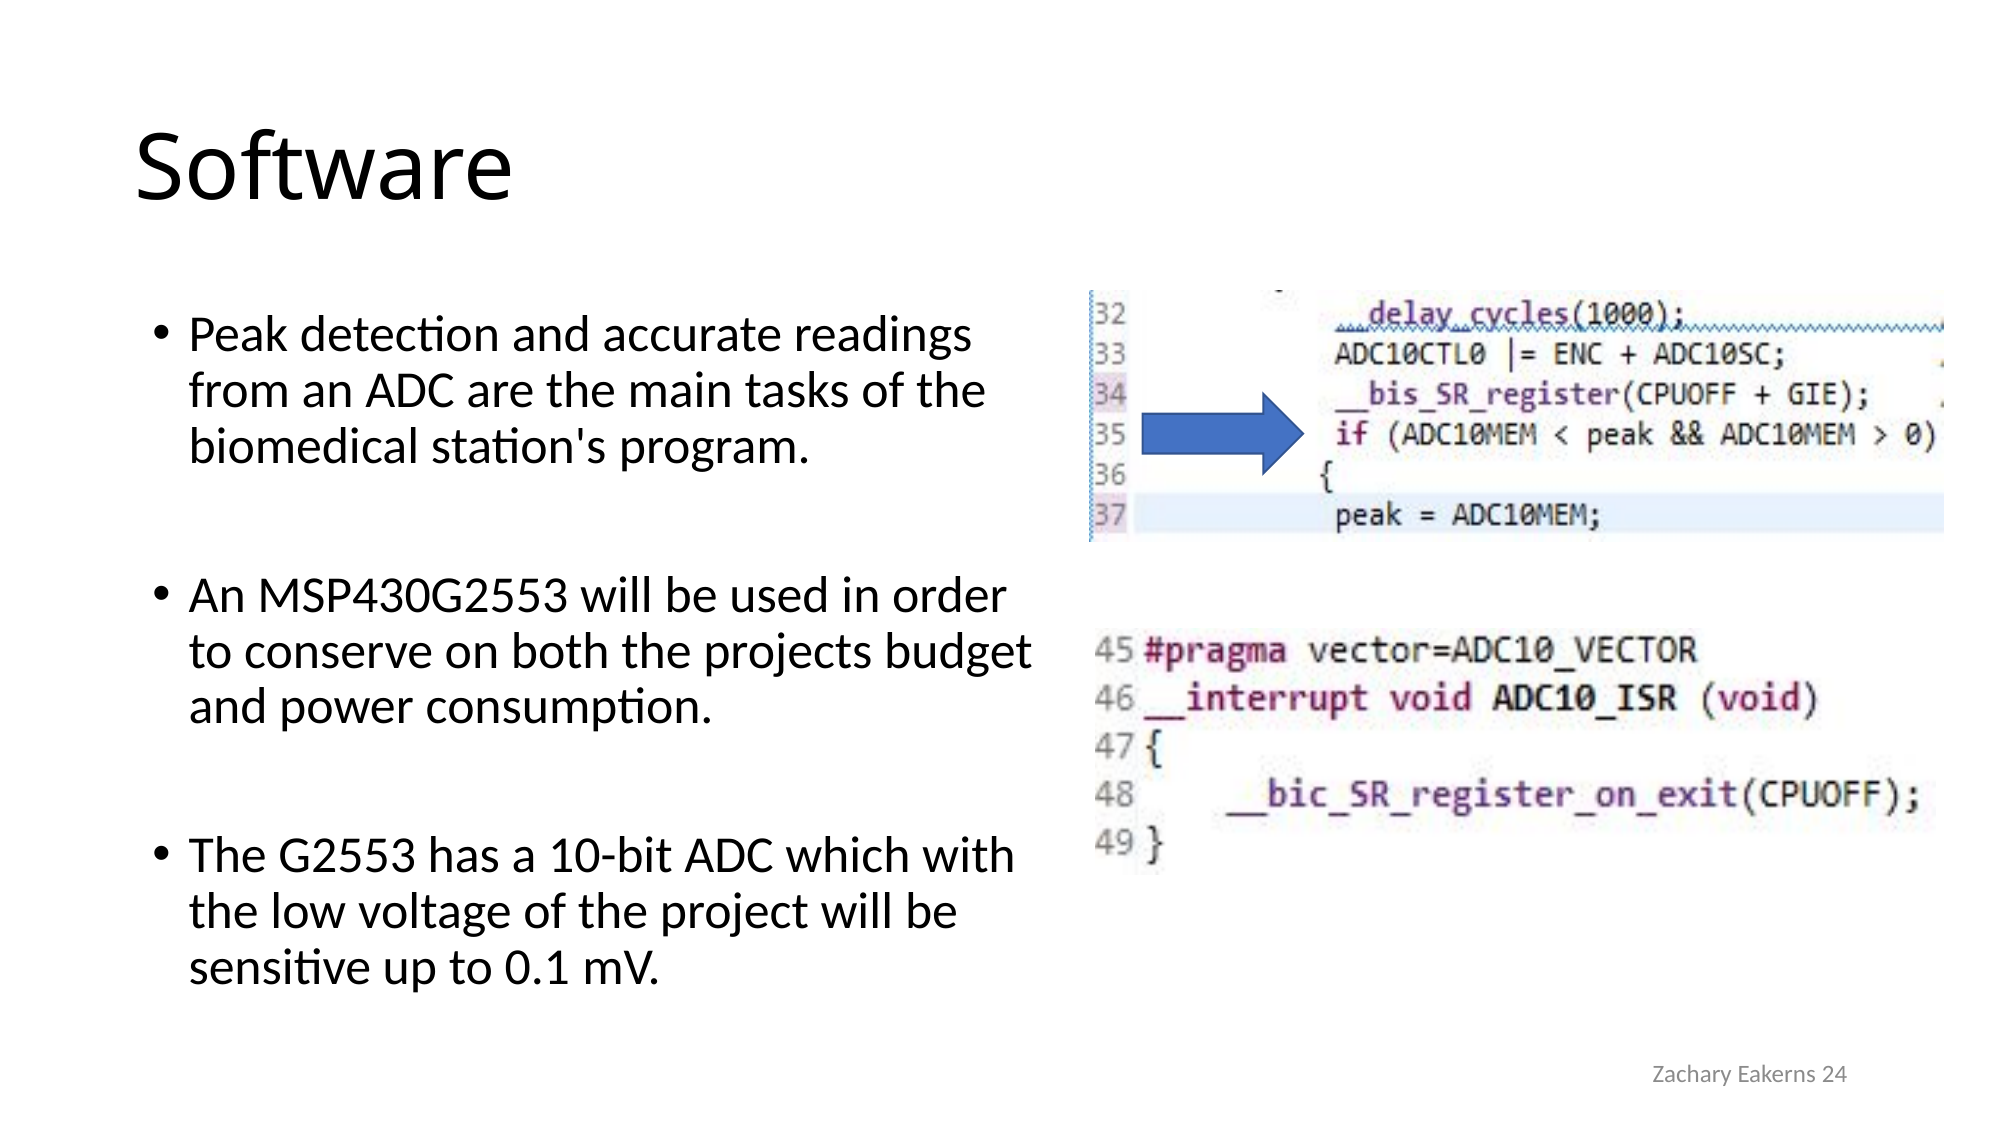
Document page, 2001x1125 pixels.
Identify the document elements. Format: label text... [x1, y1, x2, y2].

list Peak detection and accurate readings from an ADC are the main tasks of the biomedical station's program. An MSP430G2553 will be used in order to conserve on both the projects budget and power consumption. The G2553 has a 10-bit ADC which with the low voltage of the project will be sensitive up to 0.1 mV. [137, 299, 1074, 1014]
slide_number Zachary Eakerns 24 [1412, 1042, 1863, 1103]
picture [1089, 290, 1944, 542]
title Software [119, 61, 1845, 279]
picture [1094, 628, 1936, 875]
